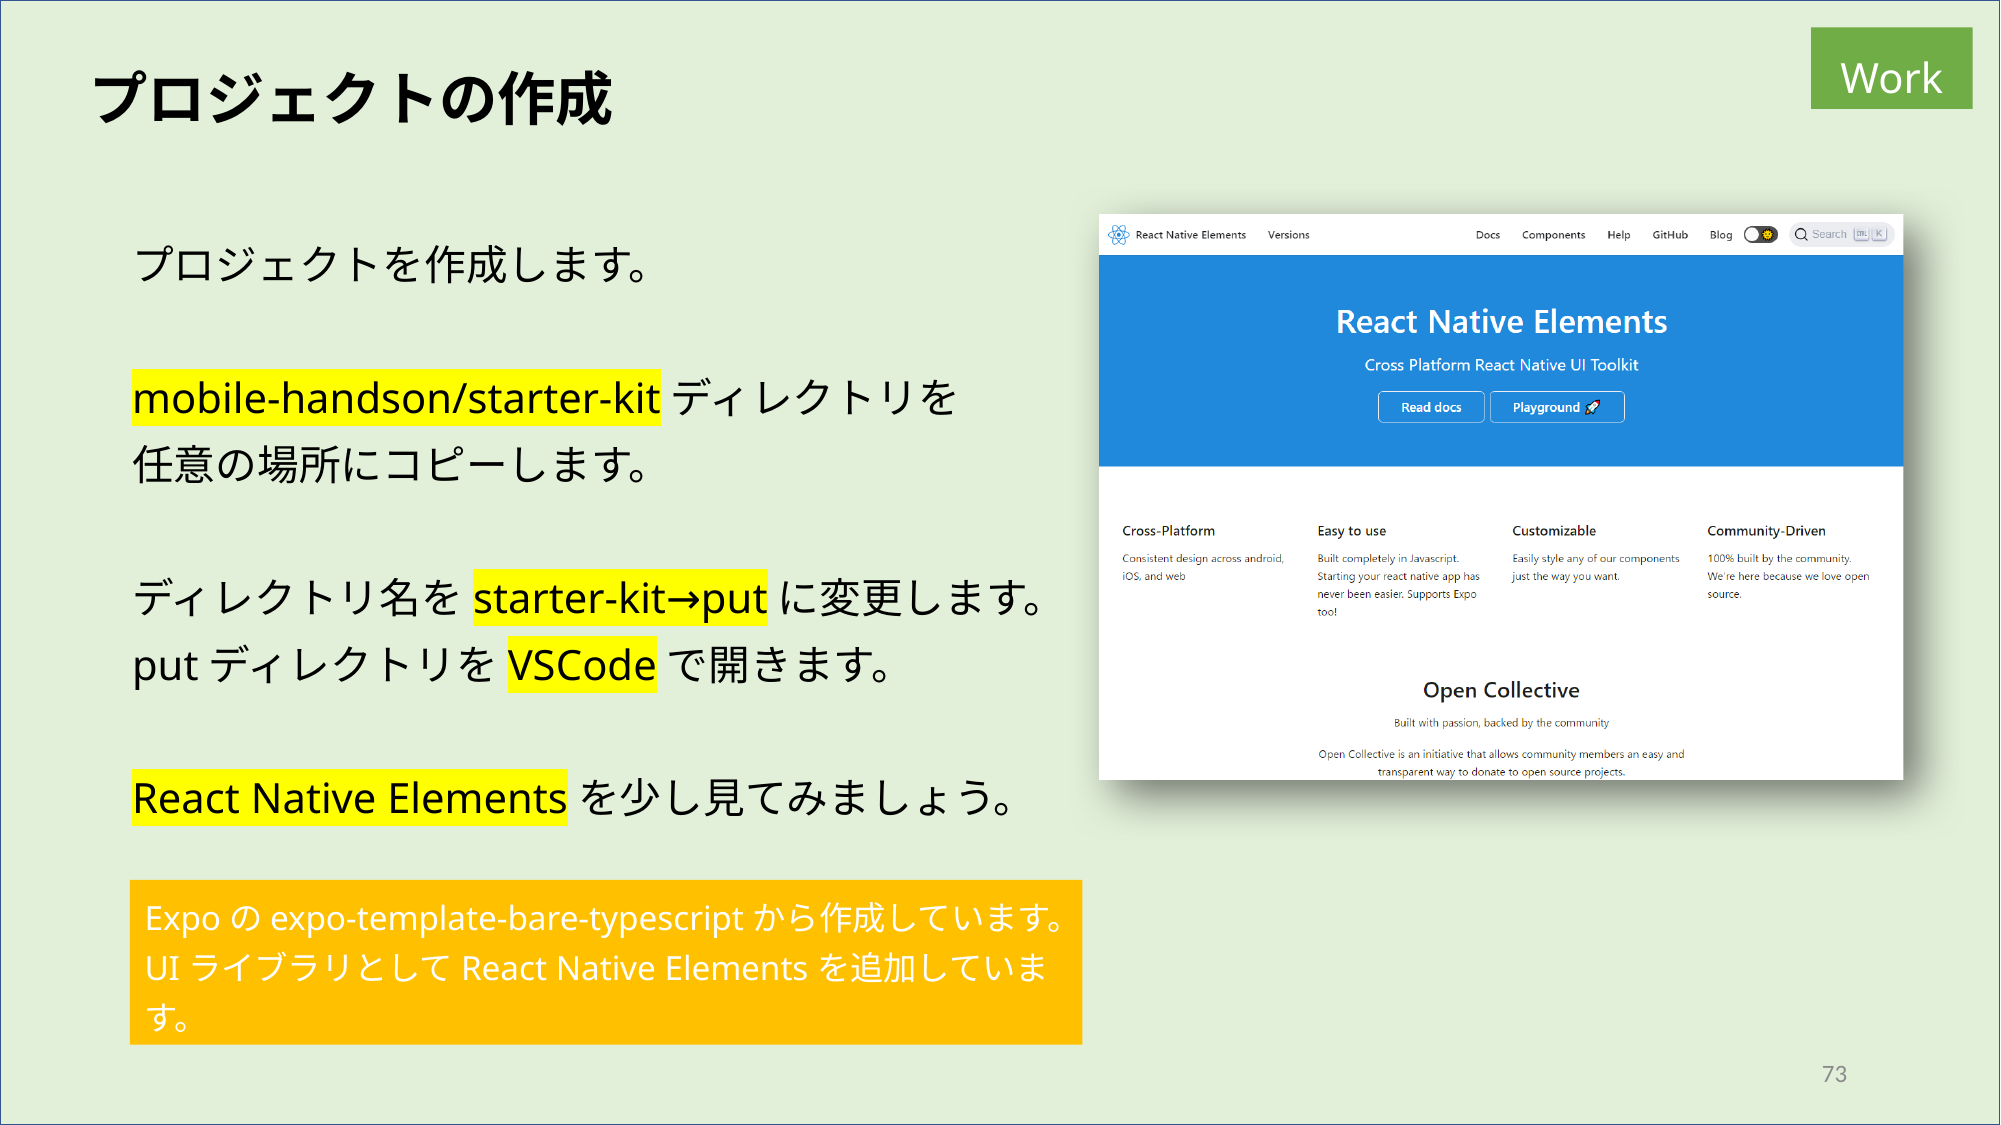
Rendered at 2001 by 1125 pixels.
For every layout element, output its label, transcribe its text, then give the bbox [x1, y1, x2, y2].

text_box プロジェクトの作成 [74, 54, 1454, 140]
text_box [0, 0, 2000, 1125]
picture [1098, 214, 1904, 780]
text_box プロジェクトを作成します。 mobile-handson/starter-kitディレクトリを 任意の場所にコピーします。 ディレクトリ名をstarter-kit→putに変更します。 putディレクトリをVSCodeで開きます。 React Native Elementsを少し見てみましょう。 [117, 214, 1904, 830]
slide_number 73 [1412, 1042, 1863, 1103]
text_box Expoのexpo-template-bare-typescriptから作成しています。 UIライブラリとしてReact Native Elementsを追加しています。 [129, 879, 1083, 1045]
text_box Work [1811, 27, 1973, 109]
